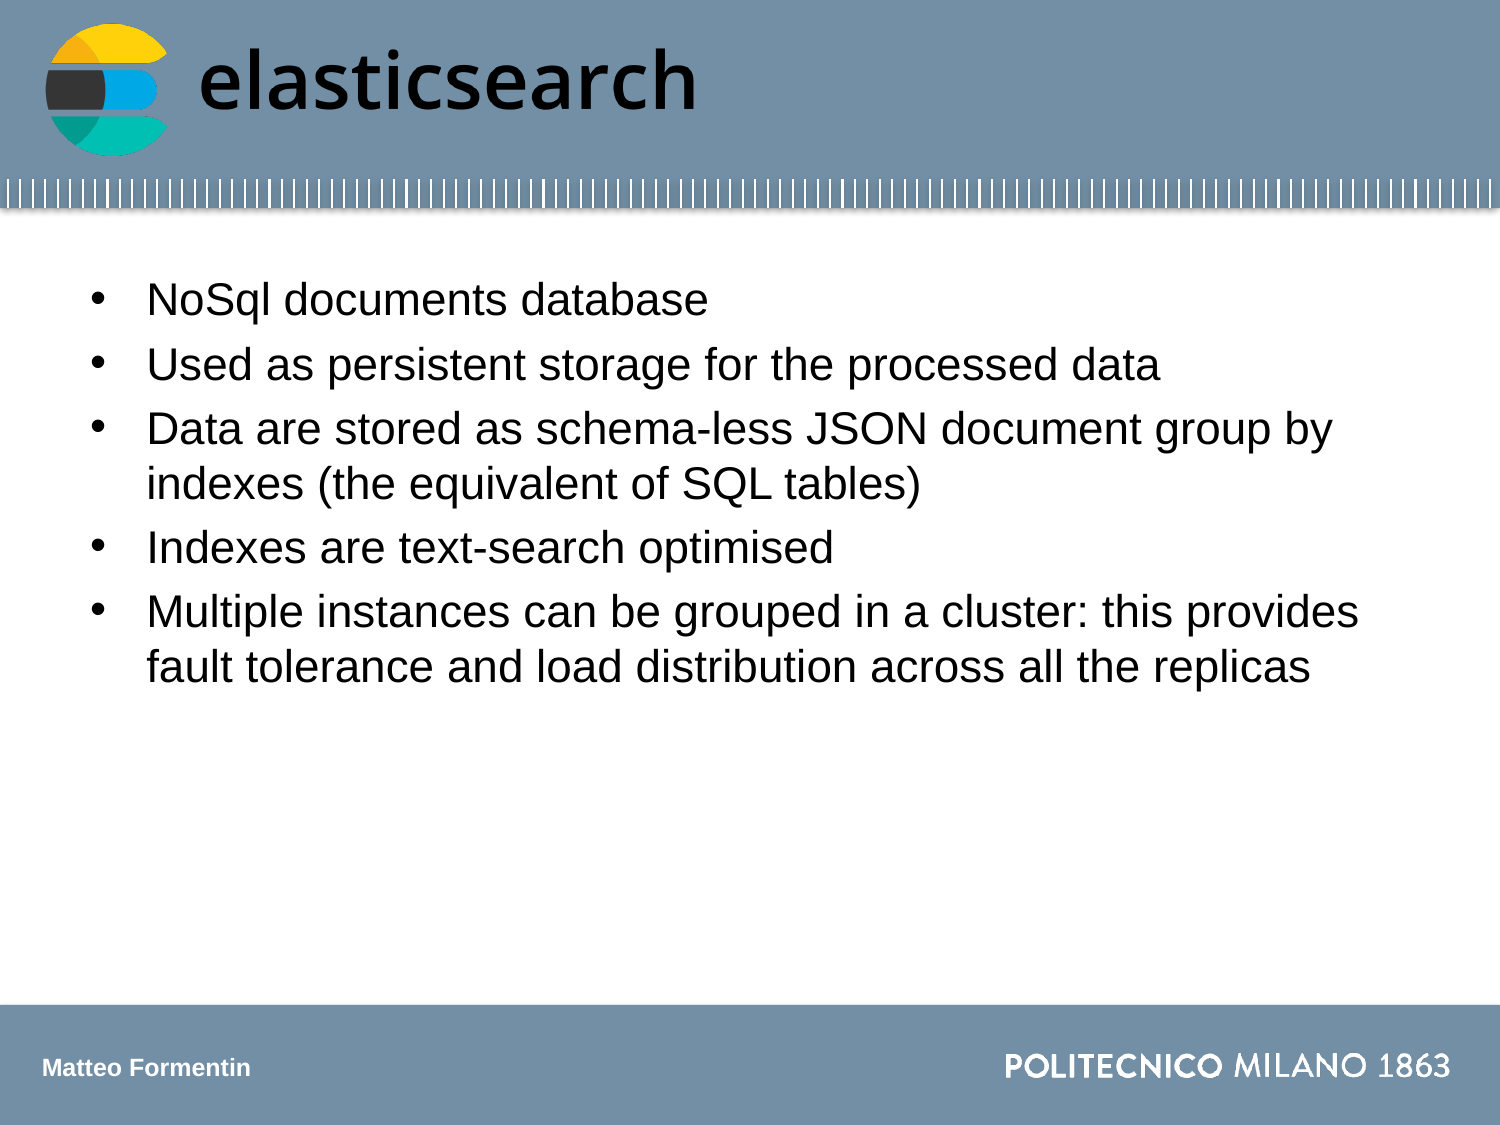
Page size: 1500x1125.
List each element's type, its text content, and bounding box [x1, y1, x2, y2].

list NoSql documents database Used as persistent storage for the processed data Data are stored as schema-less JSON document group by indexes (the equivalent of SQL tables) Indexes are text-search optimised Multiple instances can be grouped in a cluster: this provides fault tolerance and load distribution across all the replicas [75, 262, 1441, 1005]
picture [29, 16, 711, 166]
picture [999, 1041, 1456, 1089]
